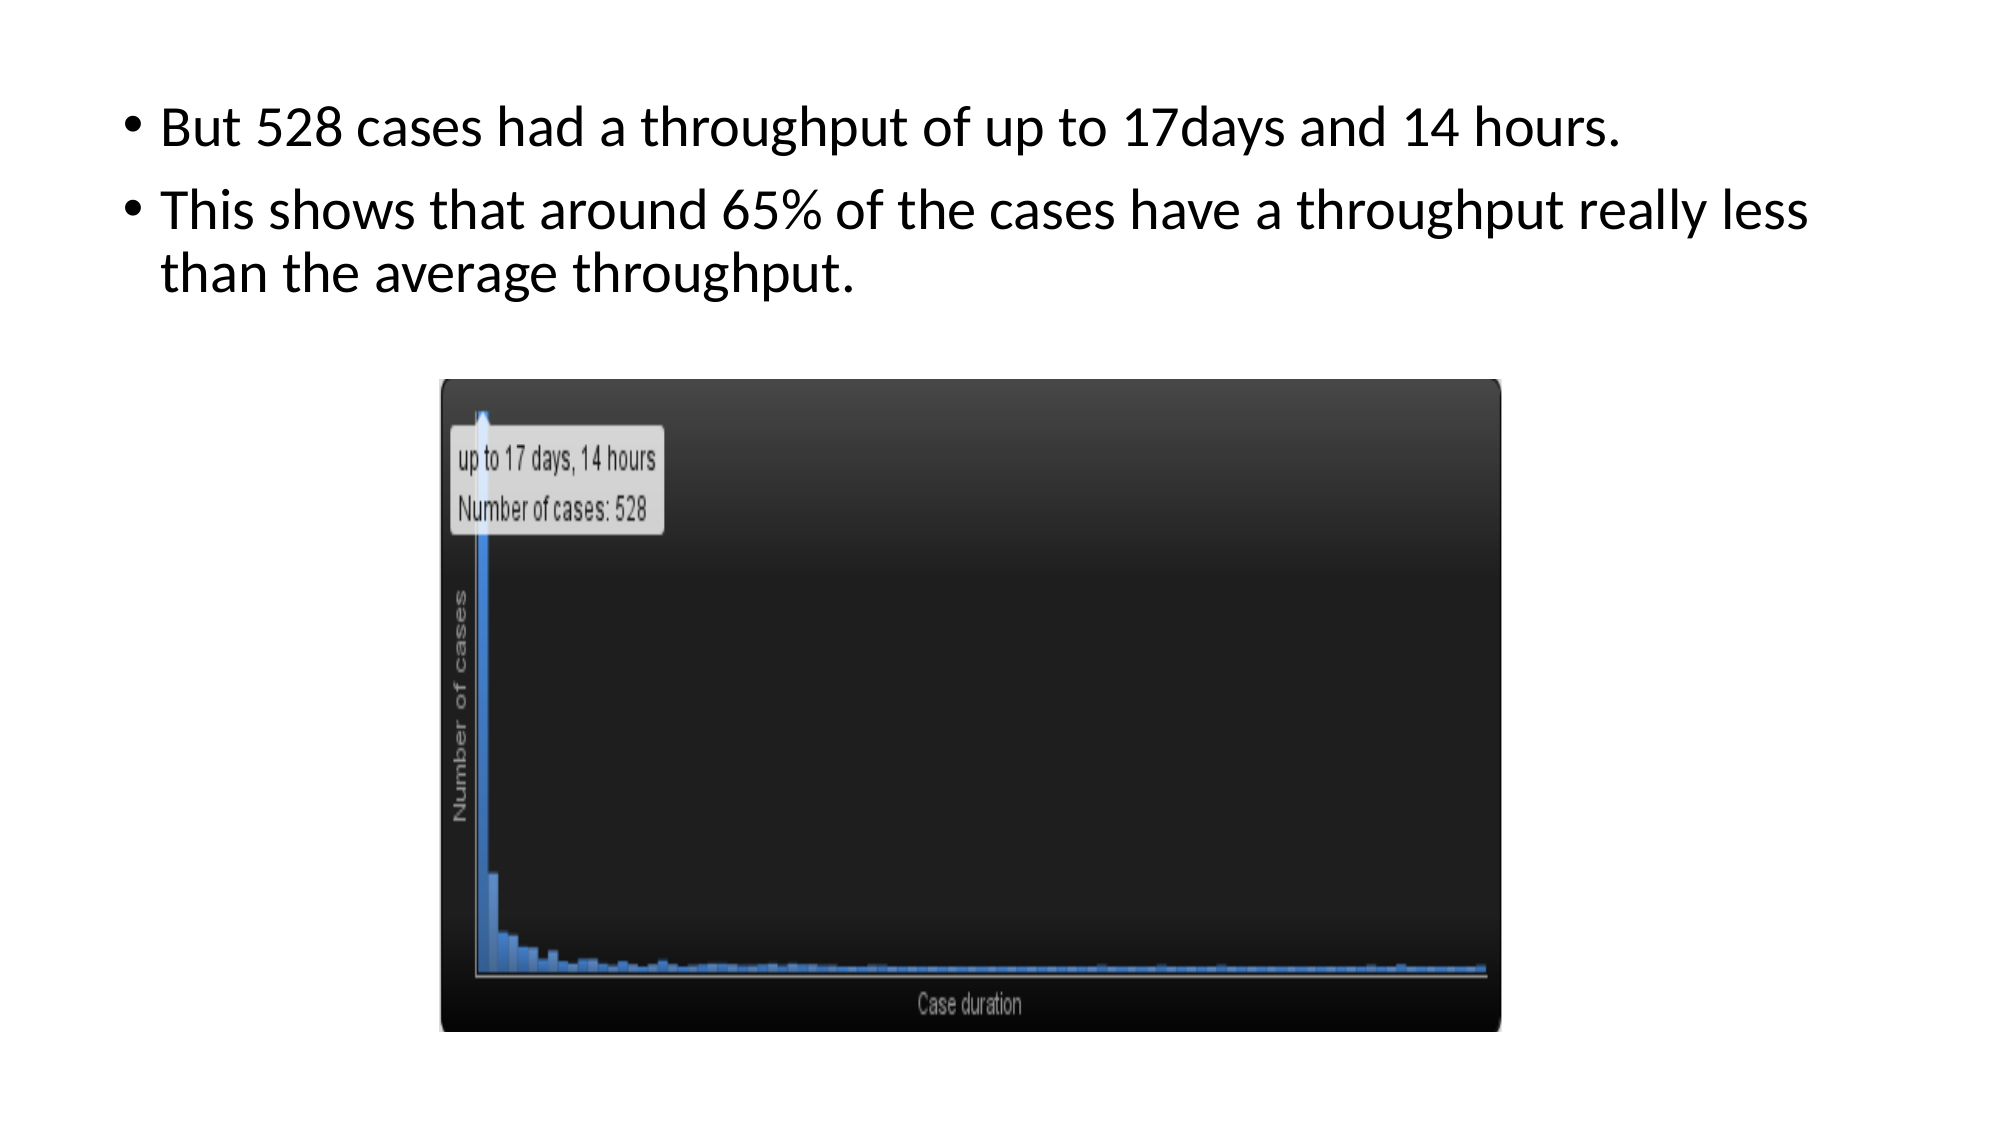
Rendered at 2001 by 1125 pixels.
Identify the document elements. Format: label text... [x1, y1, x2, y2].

picture [439, 378, 1502, 1032]
list But 528 cases had a throughput of up to 17days and 14 hours. This shows that around 65% of the cases have a throughput really less than the average throughput. [107, 88, 1833, 313]
